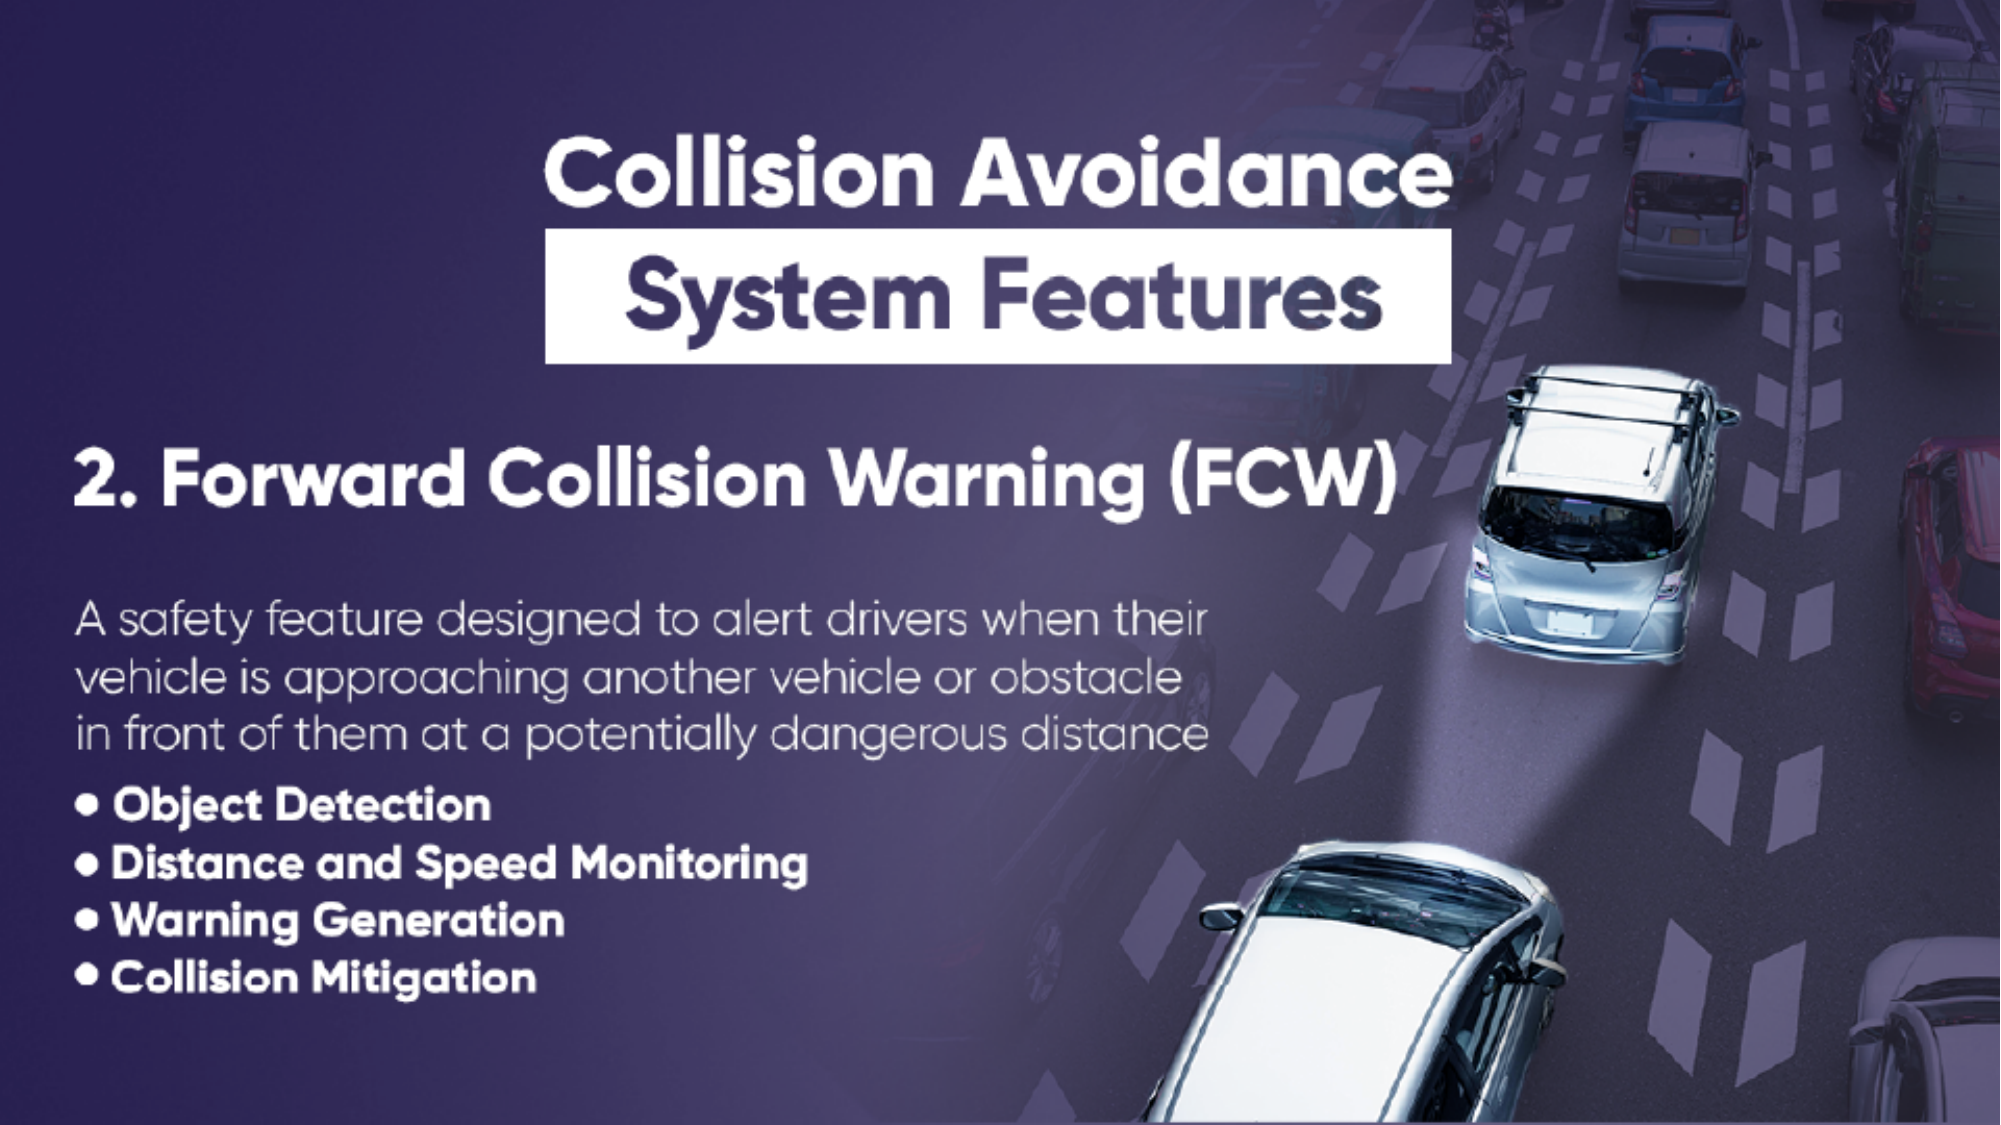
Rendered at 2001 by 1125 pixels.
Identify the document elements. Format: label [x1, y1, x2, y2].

list [0, 0, 2000, 1125]
